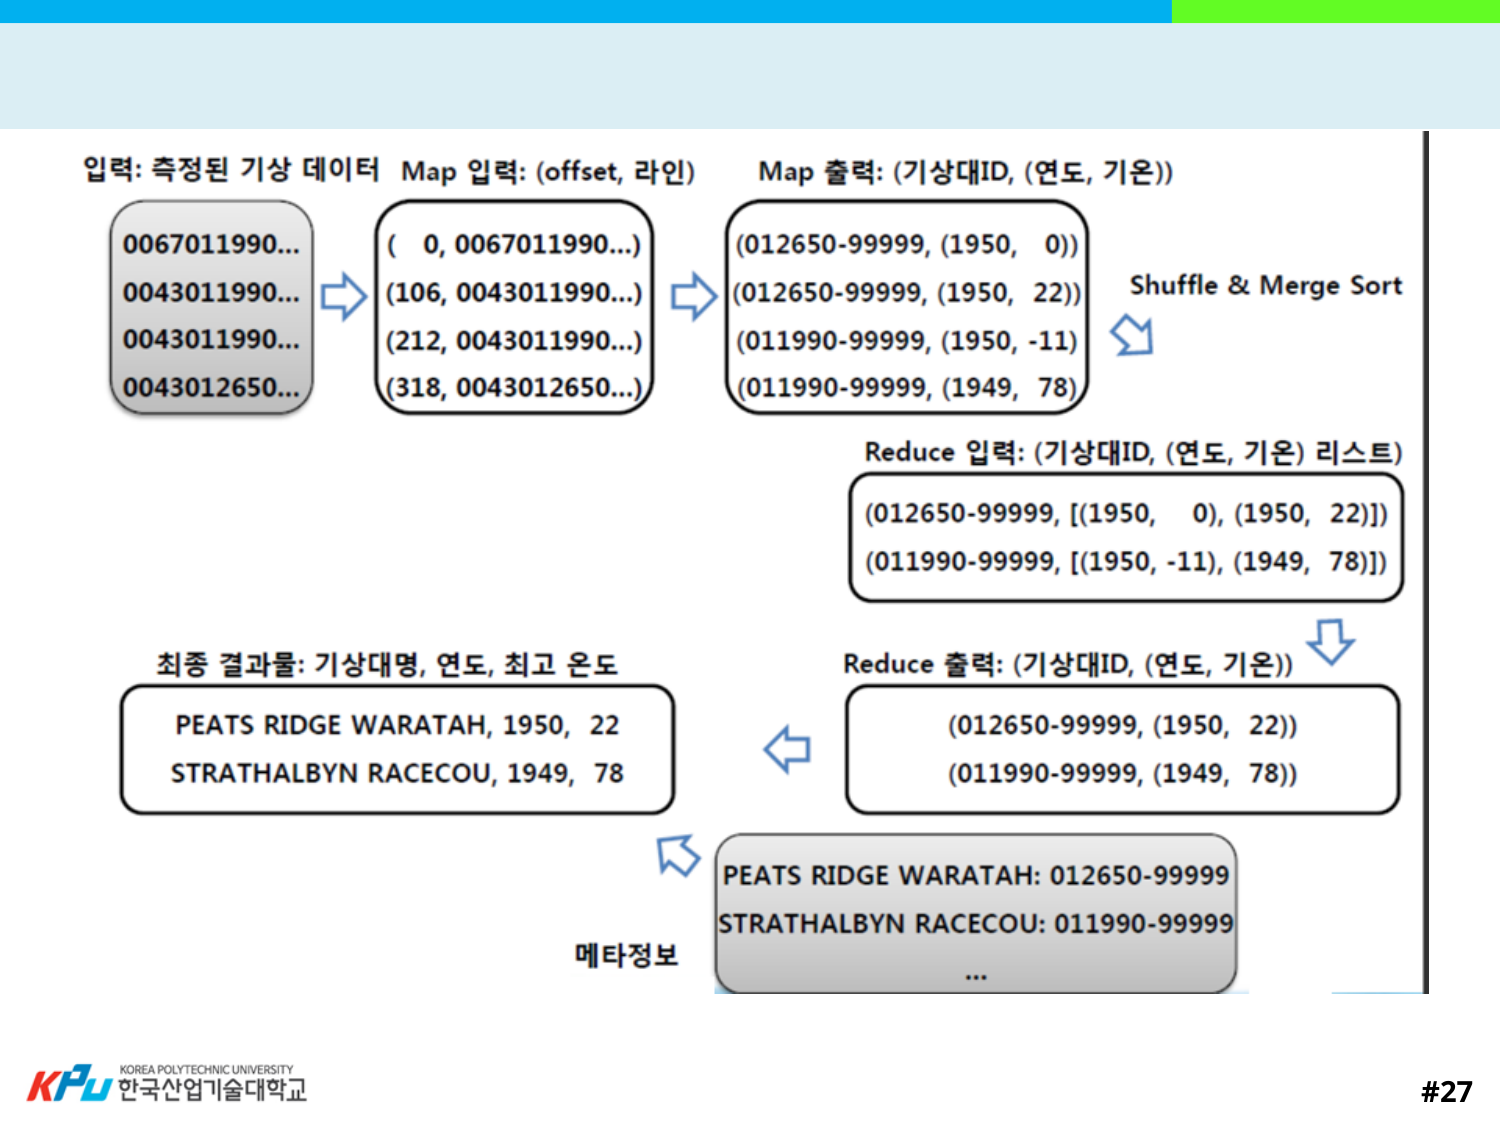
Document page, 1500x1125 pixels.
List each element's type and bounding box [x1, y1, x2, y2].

picture [19, 1058, 313, 1110]
picture [70, 131, 1430, 994]
